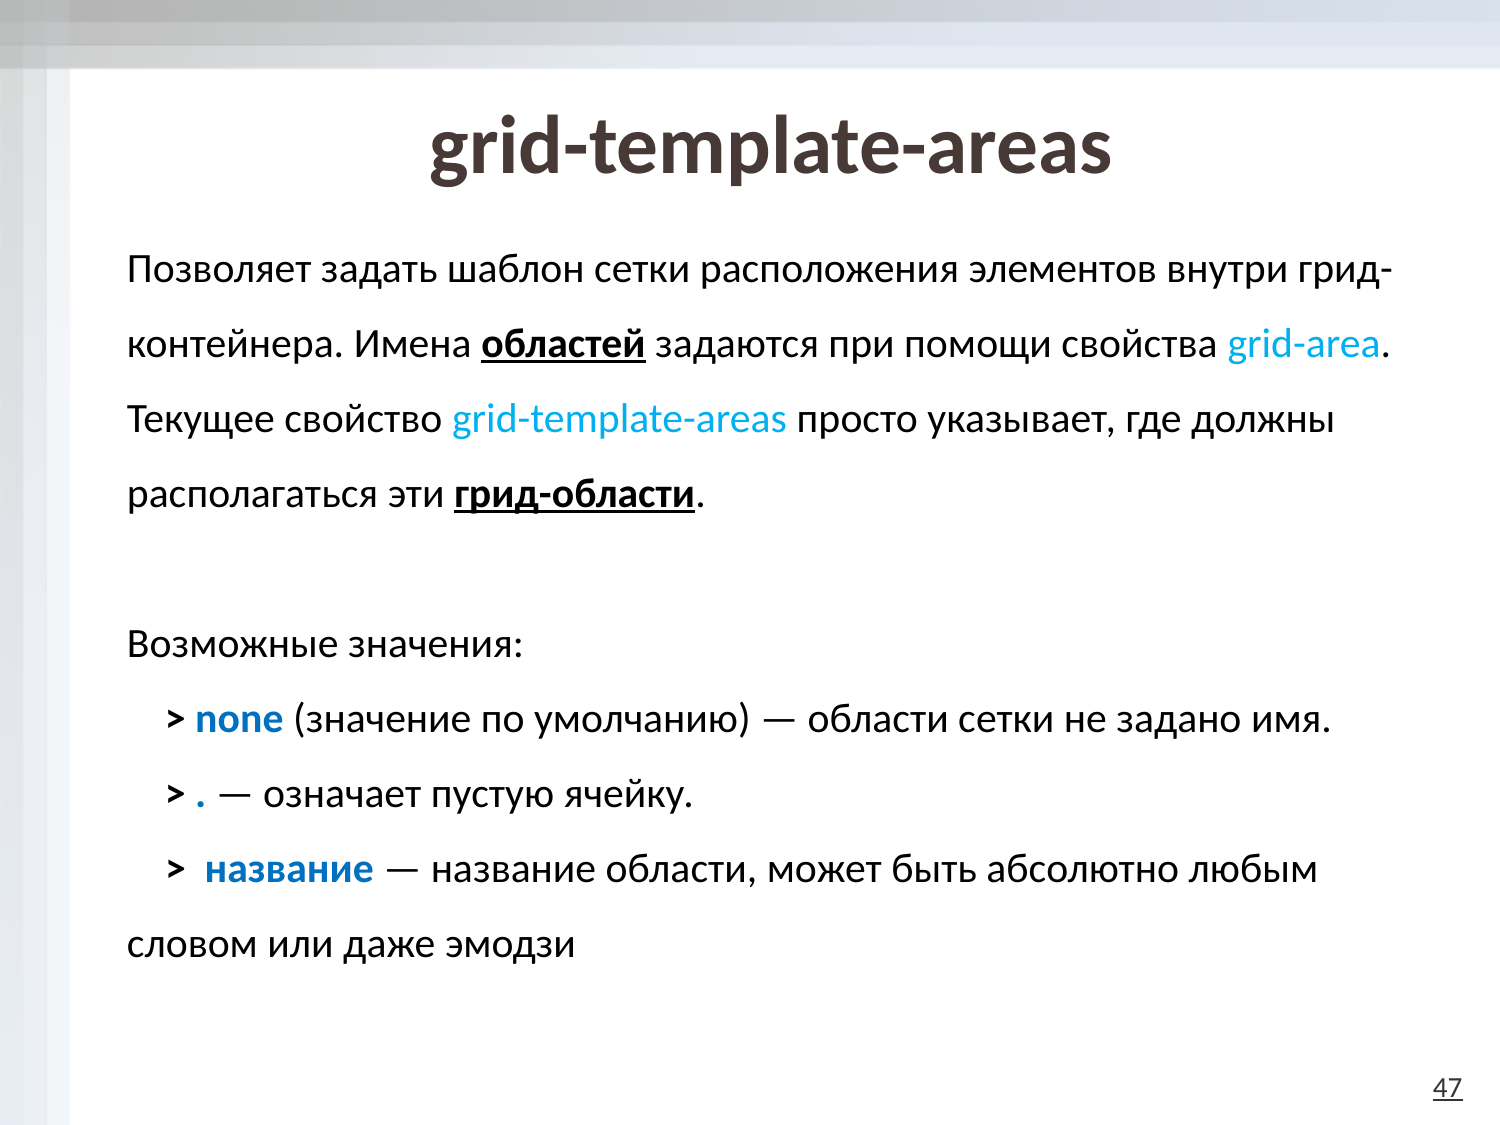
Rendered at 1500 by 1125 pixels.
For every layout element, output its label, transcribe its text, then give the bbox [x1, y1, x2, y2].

text_box Позволяет задать шаблон сетки расположения элементов внутри грид-контейнера. Имена областей задаются при помощи свойства grid-area. Текущее свойство grid-template-areas просто указывает, где должны располагаться эти грид-области. Возможные значения: > none (значение по умолчанию) — области сетки не задано имя. > . — означает пустую ячейку. > название — название области, может быть абсолютно любым словом или даже эмодзи [112, 208, 1459, 1106]
slide_number 47 [1352, 1054, 1478, 1118]
picture [0, 0, 1500, 1125]
title grid-template-areas [175, 89, 1361, 208]
